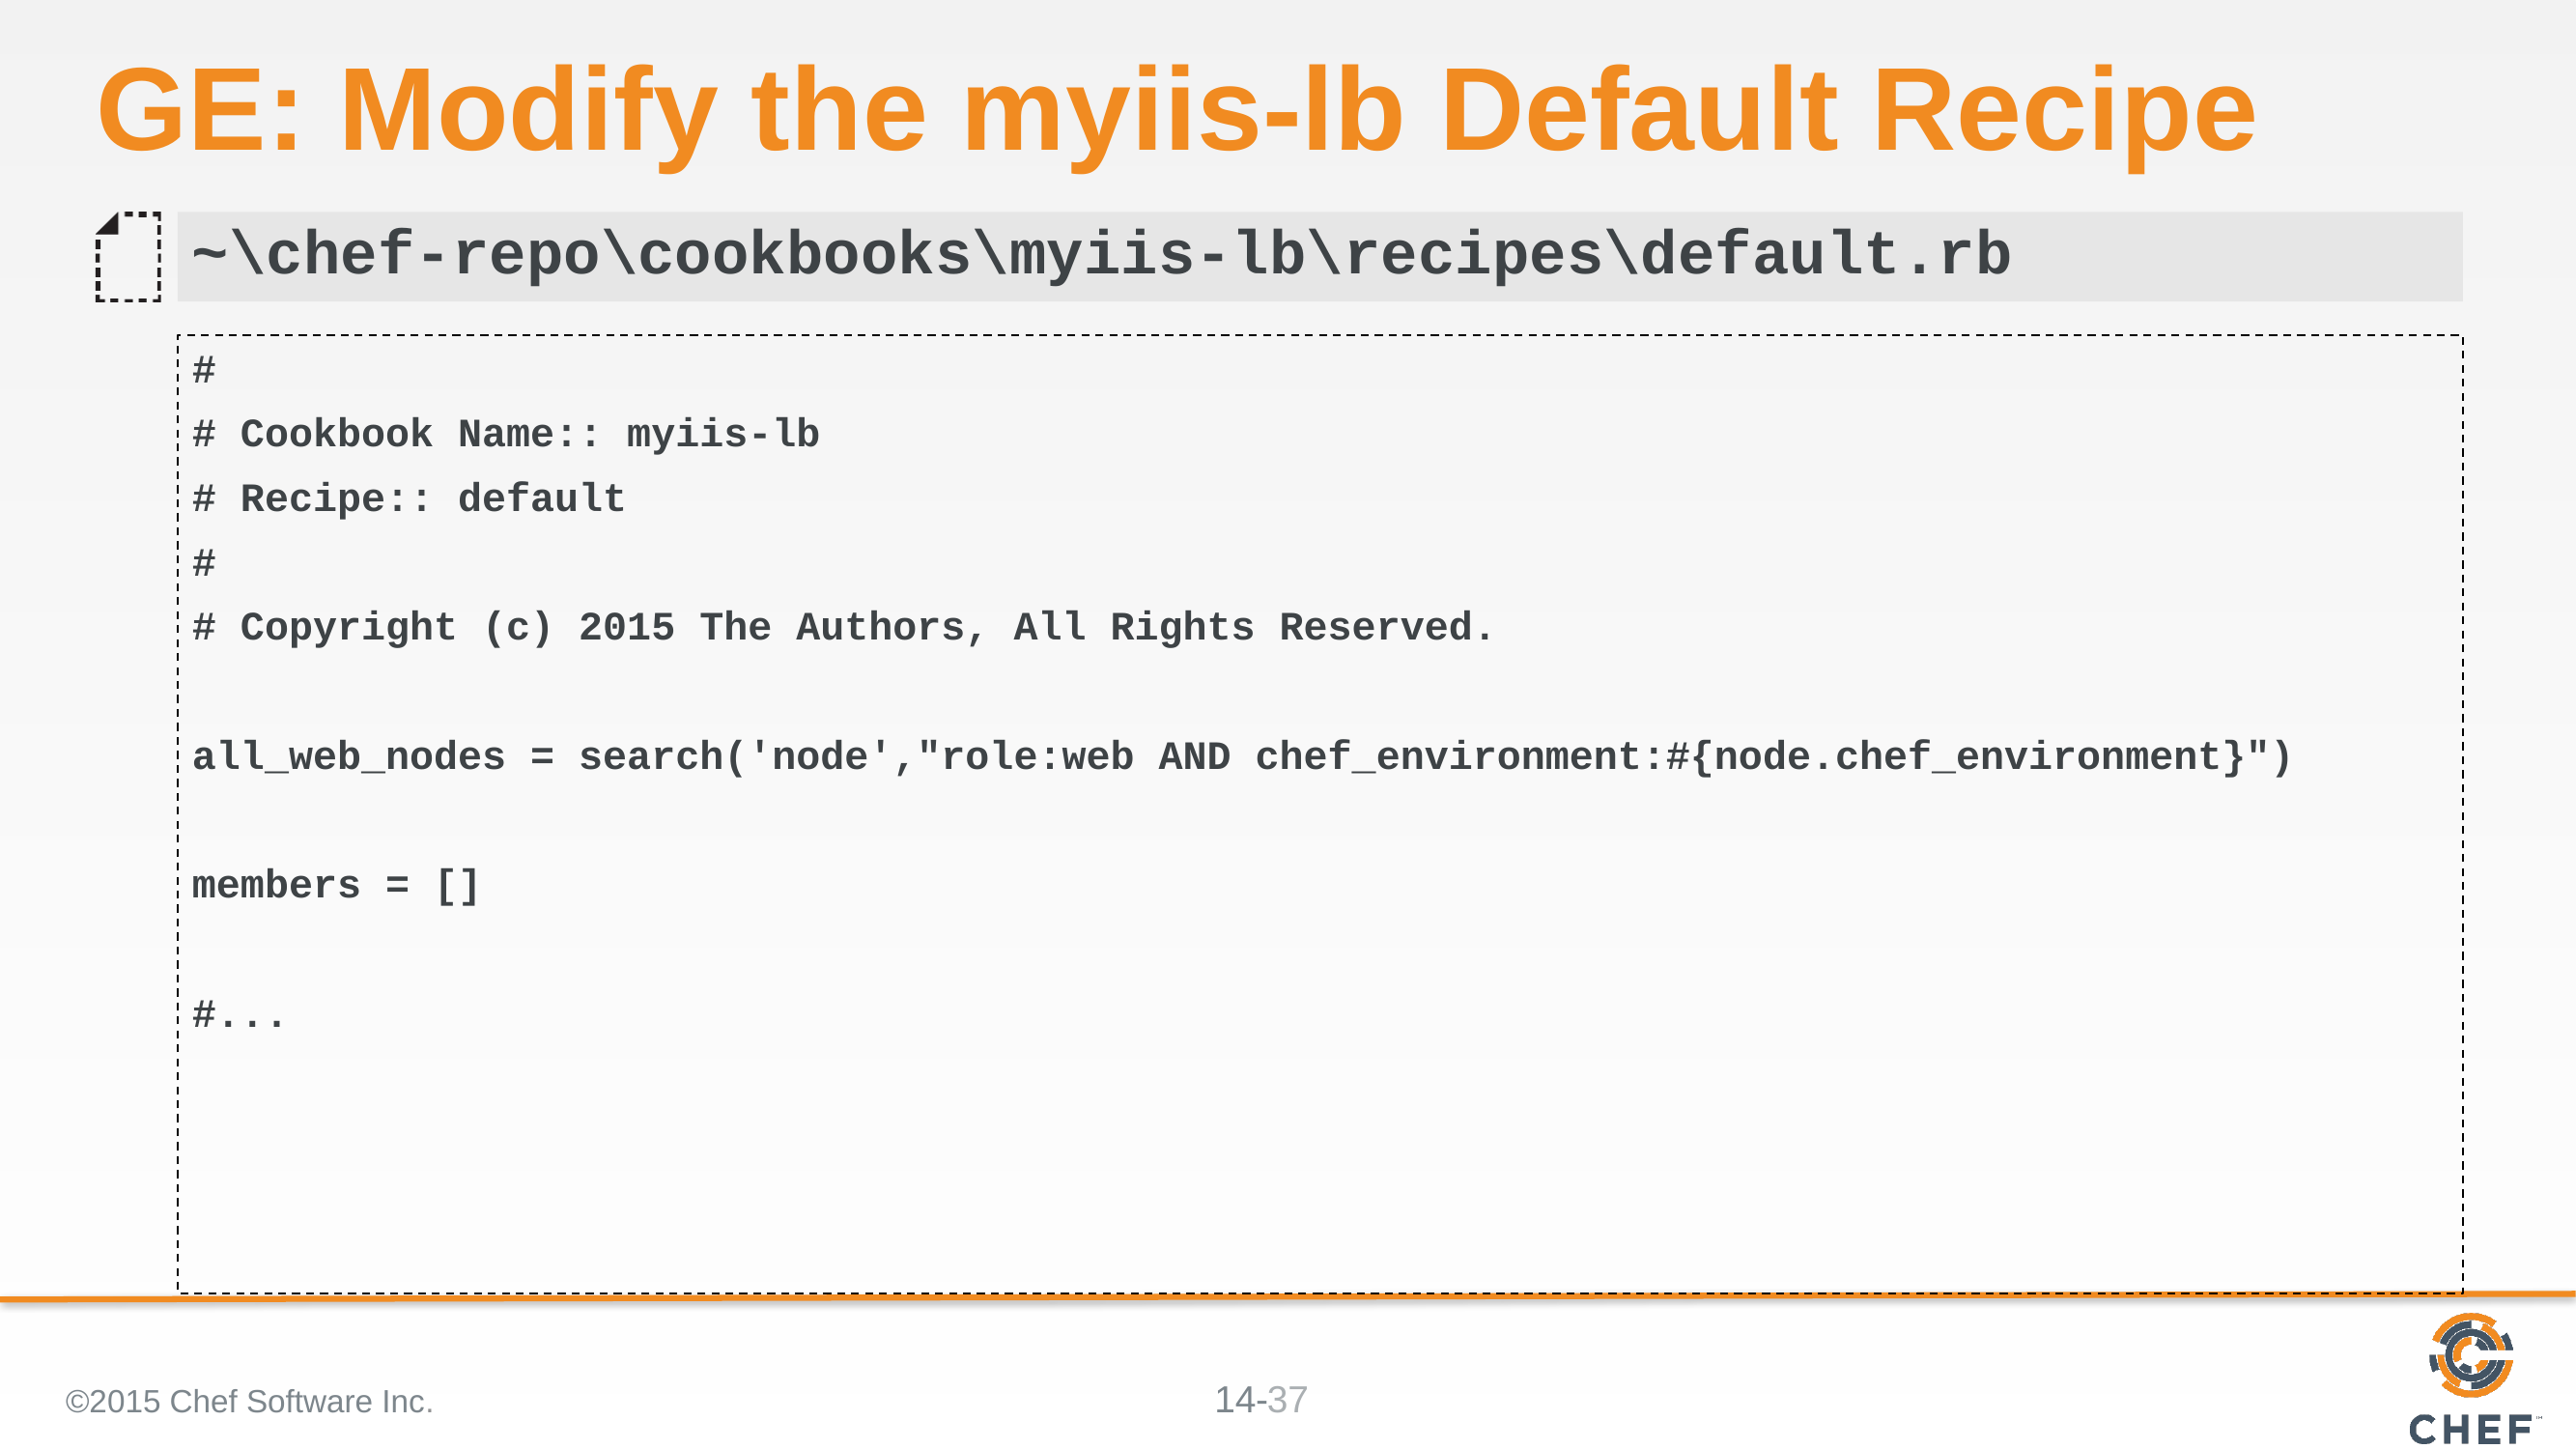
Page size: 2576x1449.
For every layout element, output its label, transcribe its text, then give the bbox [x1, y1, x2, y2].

title GE: Modify the myiis-lb Default Recipe [96, 48, 2463, 180]
list ~\chef-repo\cookbooks\myiis-lb\recipes\default.rb [177, 212, 2463, 302]
footer ©2015 Chef Software Inc. [51, 1359, 952, 1440]
list # # Cookbook Name:: myiis-lb # Recipe:: default # # Copyright (c) 2015 The Authors, All Rights Reserved. all_web_nodes = search('node',"role:web AND chef_environment:#{node.chef_environment}") members = [] #... [177, 334, 2464, 1294]
slide_number 37 [998, 1359, 1578, 1437]
picture [2399, 1297, 2550, 1449]
